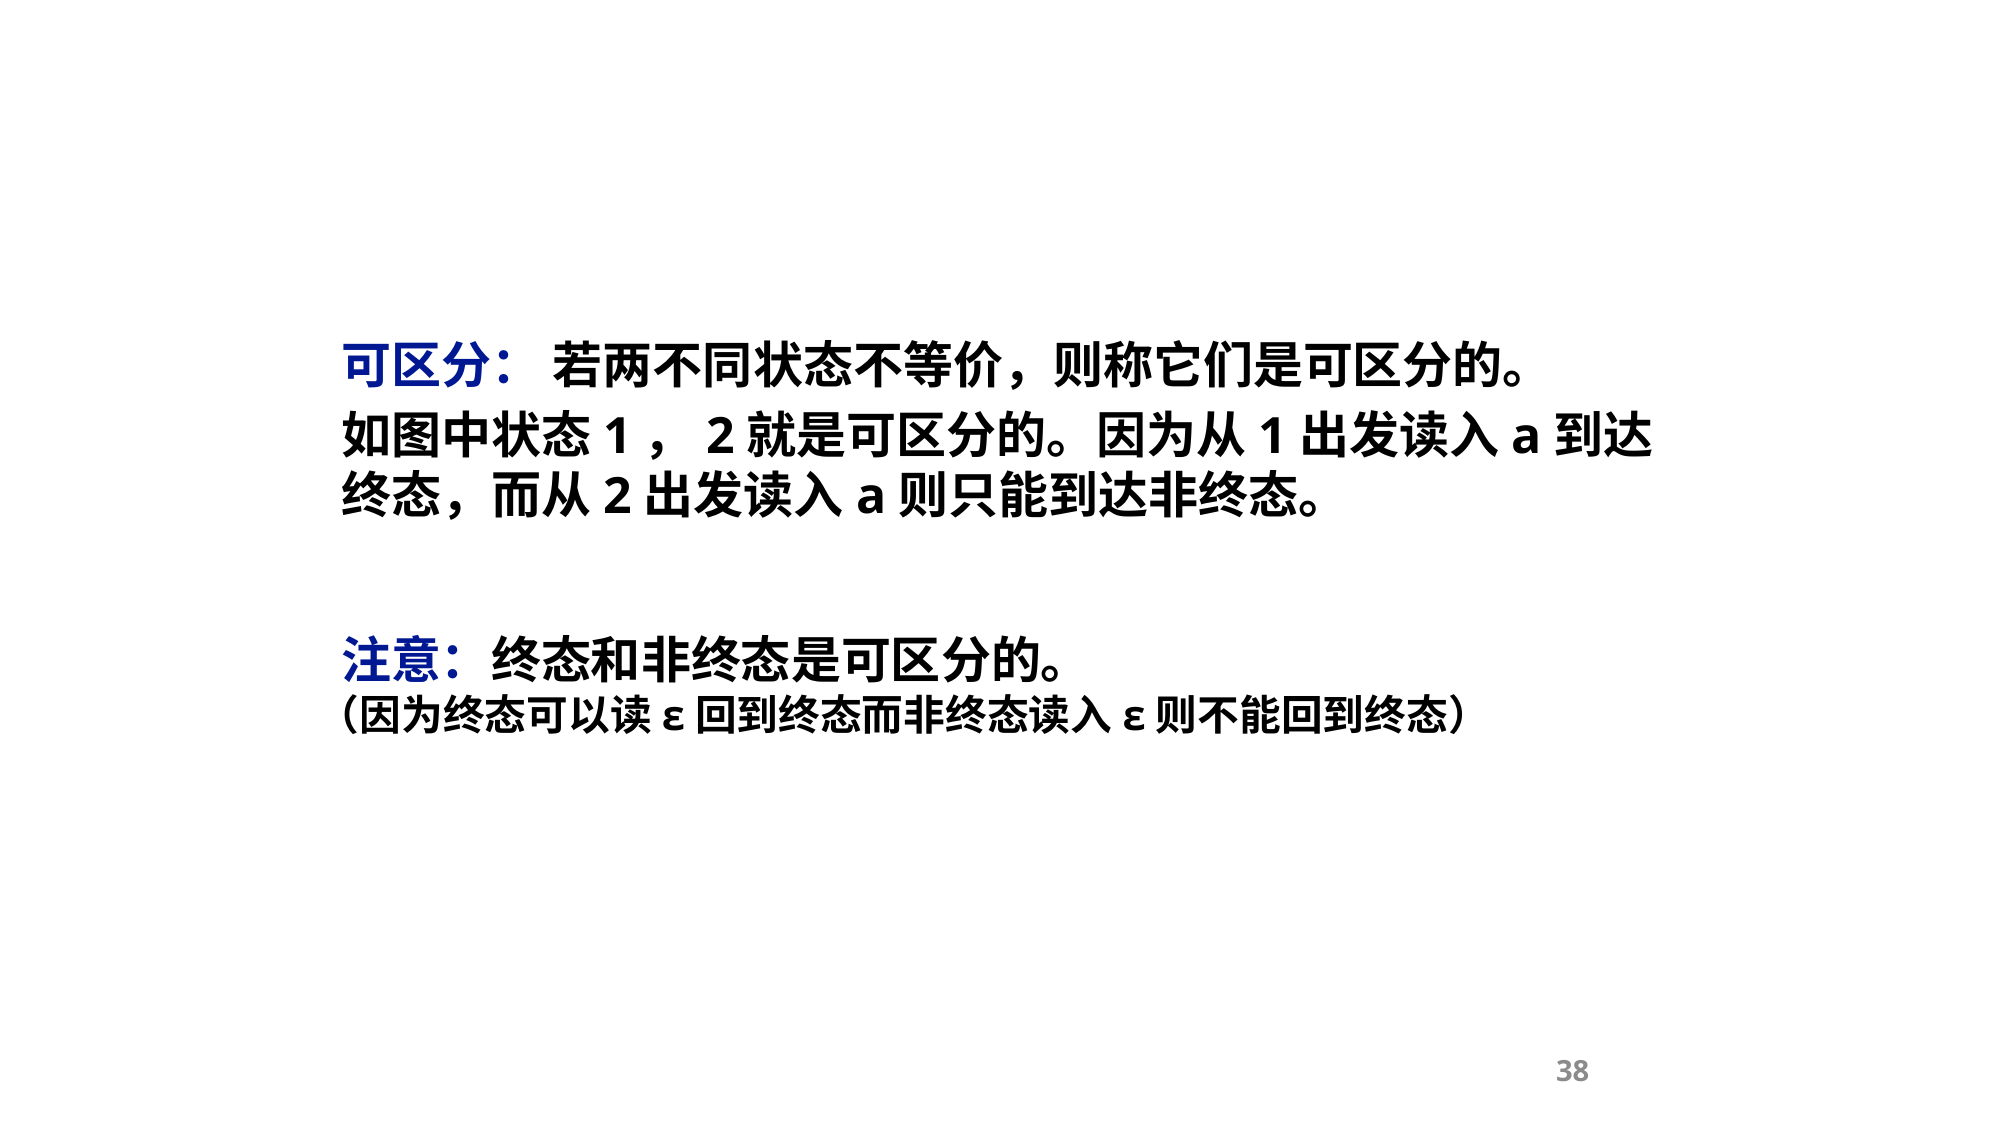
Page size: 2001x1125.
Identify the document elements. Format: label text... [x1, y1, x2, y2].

text_box 注意：终态和非终态是可区分的。 （因为终态可以读ε回到终态而非终态读入ε则不能回到终态） [303, 621, 1721, 747]
text_box 可区分： 若两不同状态不等价，则称它们是可区分的。 如图中状态1，2就是可区分的。因为从1出发读入a到达终态，而从2出发读入a则只能到达非终态。 [326, 326, 1686, 531]
slide_number 38 [1407, 1042, 1605, 1103]
